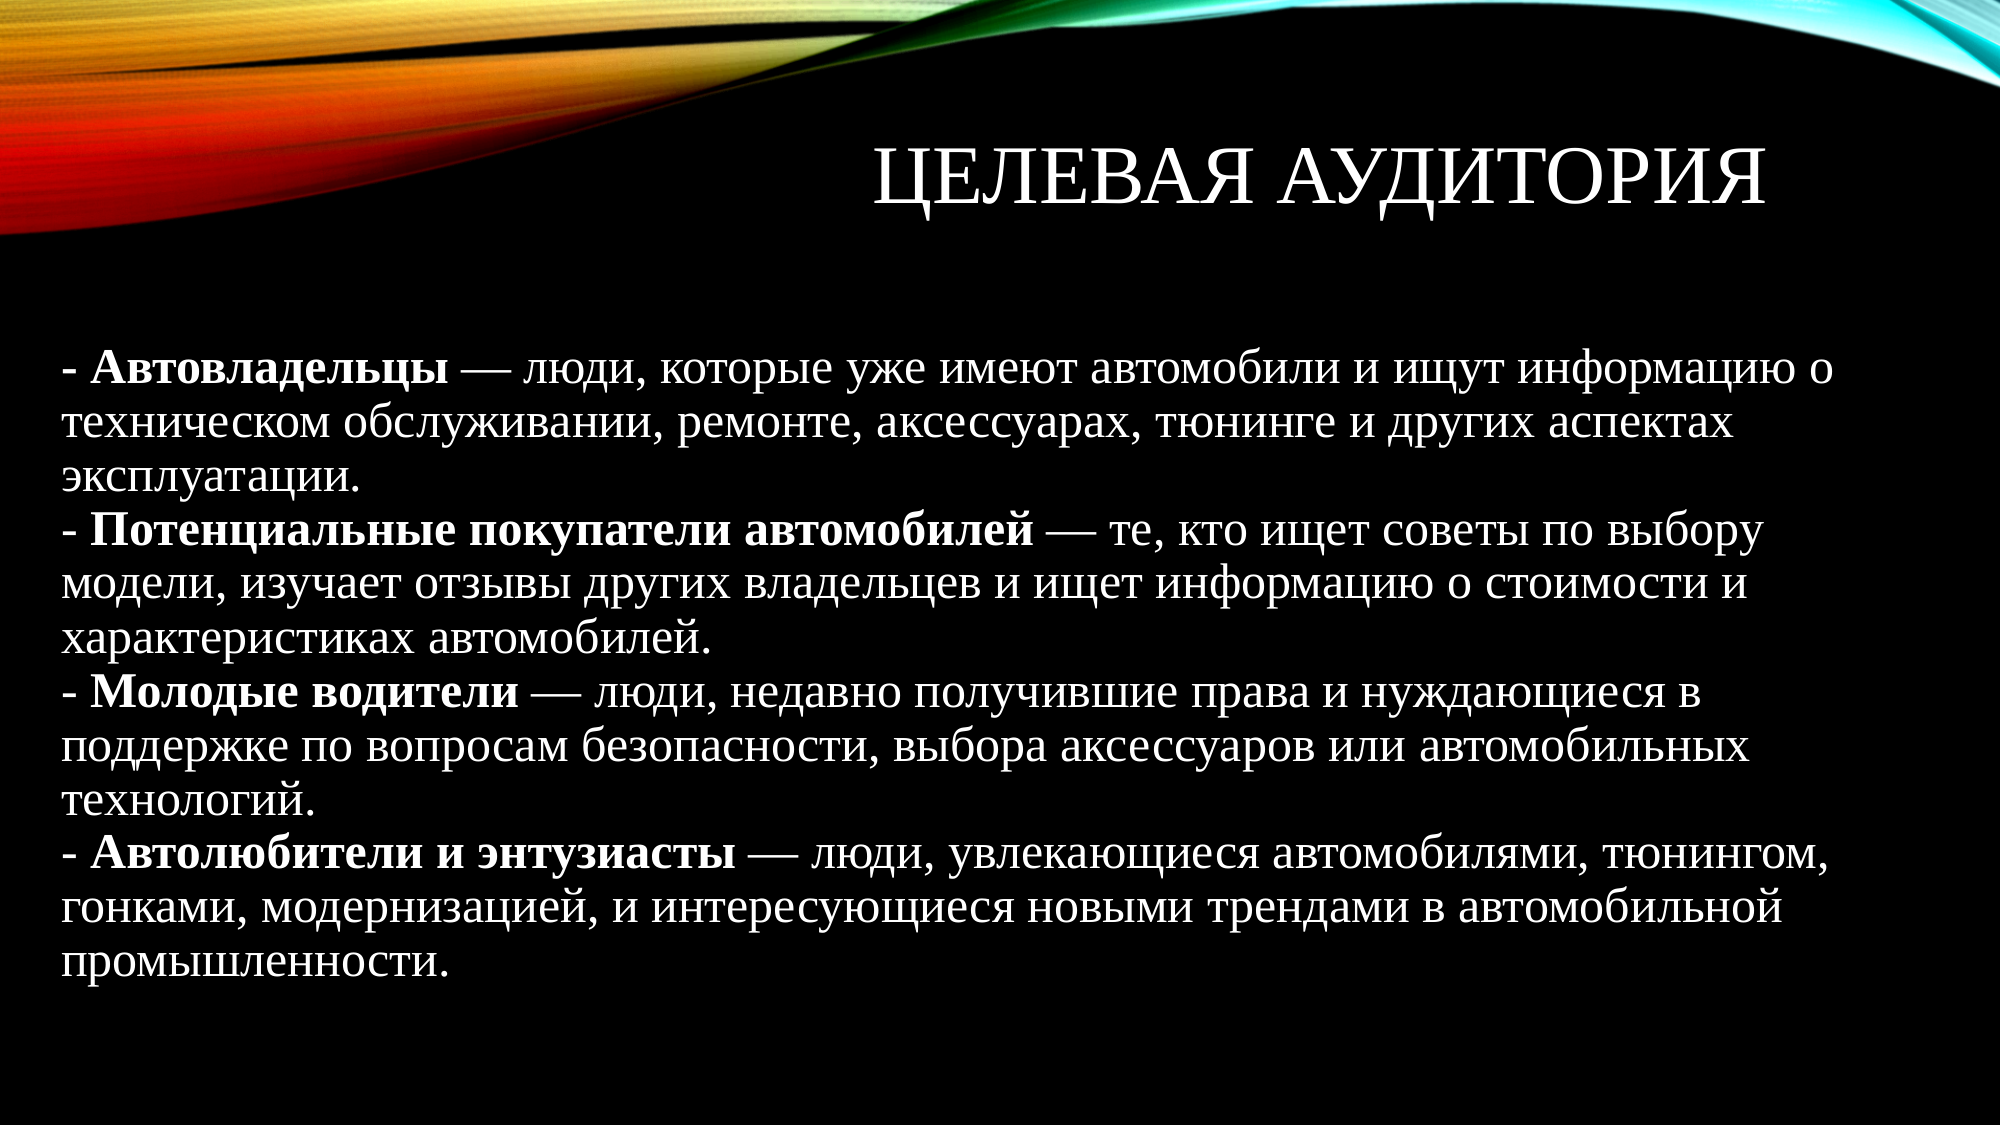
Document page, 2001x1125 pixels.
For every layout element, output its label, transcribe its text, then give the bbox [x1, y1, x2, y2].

title Целевая аудитория [120, 57, 1783, 297]
picture [0, 0, 2000, 237]
list - Автовладельцы — люди, которые уже имеют автомобили и ищут информацию о техническом обслуживании, ремонте, аксессуарах, тюнинге и других аспектах эксплуатации. - Потенциальные покупатели автомобилей — те, кто ищет советы по выбору модели, изучает отзывы других владельцев и ищет информацию о стоимости и характеристиках автомобилей. - Молодые водители — люди, недавно получившие права и нуждающиеся в поддержке по вопросам безопасности, выбора аксессуаров или автомобильных технологий. - Автолюбители и энтузиасты — люди, увлекающиеся автомобилями, тюнингом, гонками, модернизацией, и интересующиеся новыми трендами в автомобильной промышленности. [45, 332, 1858, 932]
